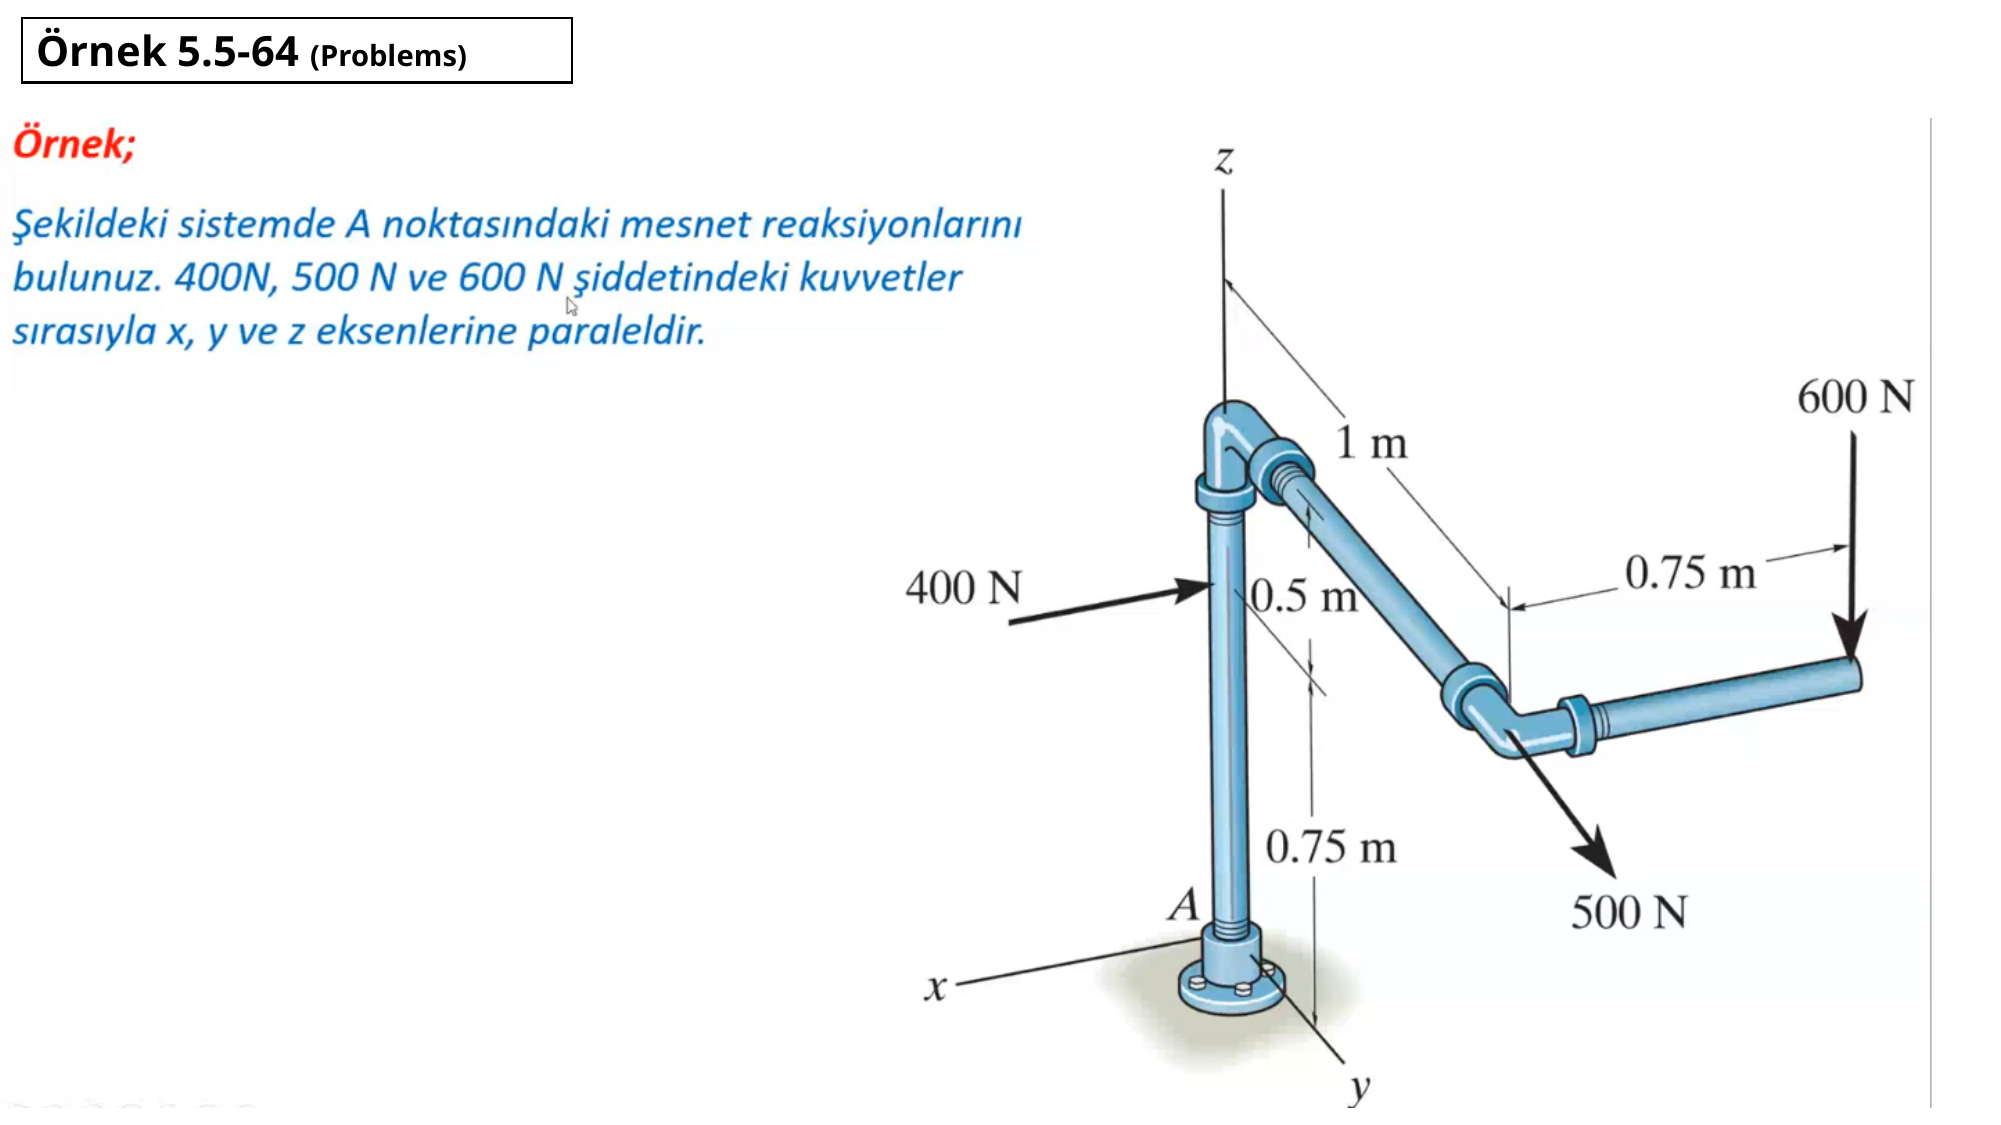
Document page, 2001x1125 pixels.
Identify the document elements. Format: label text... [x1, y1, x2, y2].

picture [0, 118, 1932, 1108]
text_box Örnek 5.5-64 (Problems) [21, 17, 573, 84]
